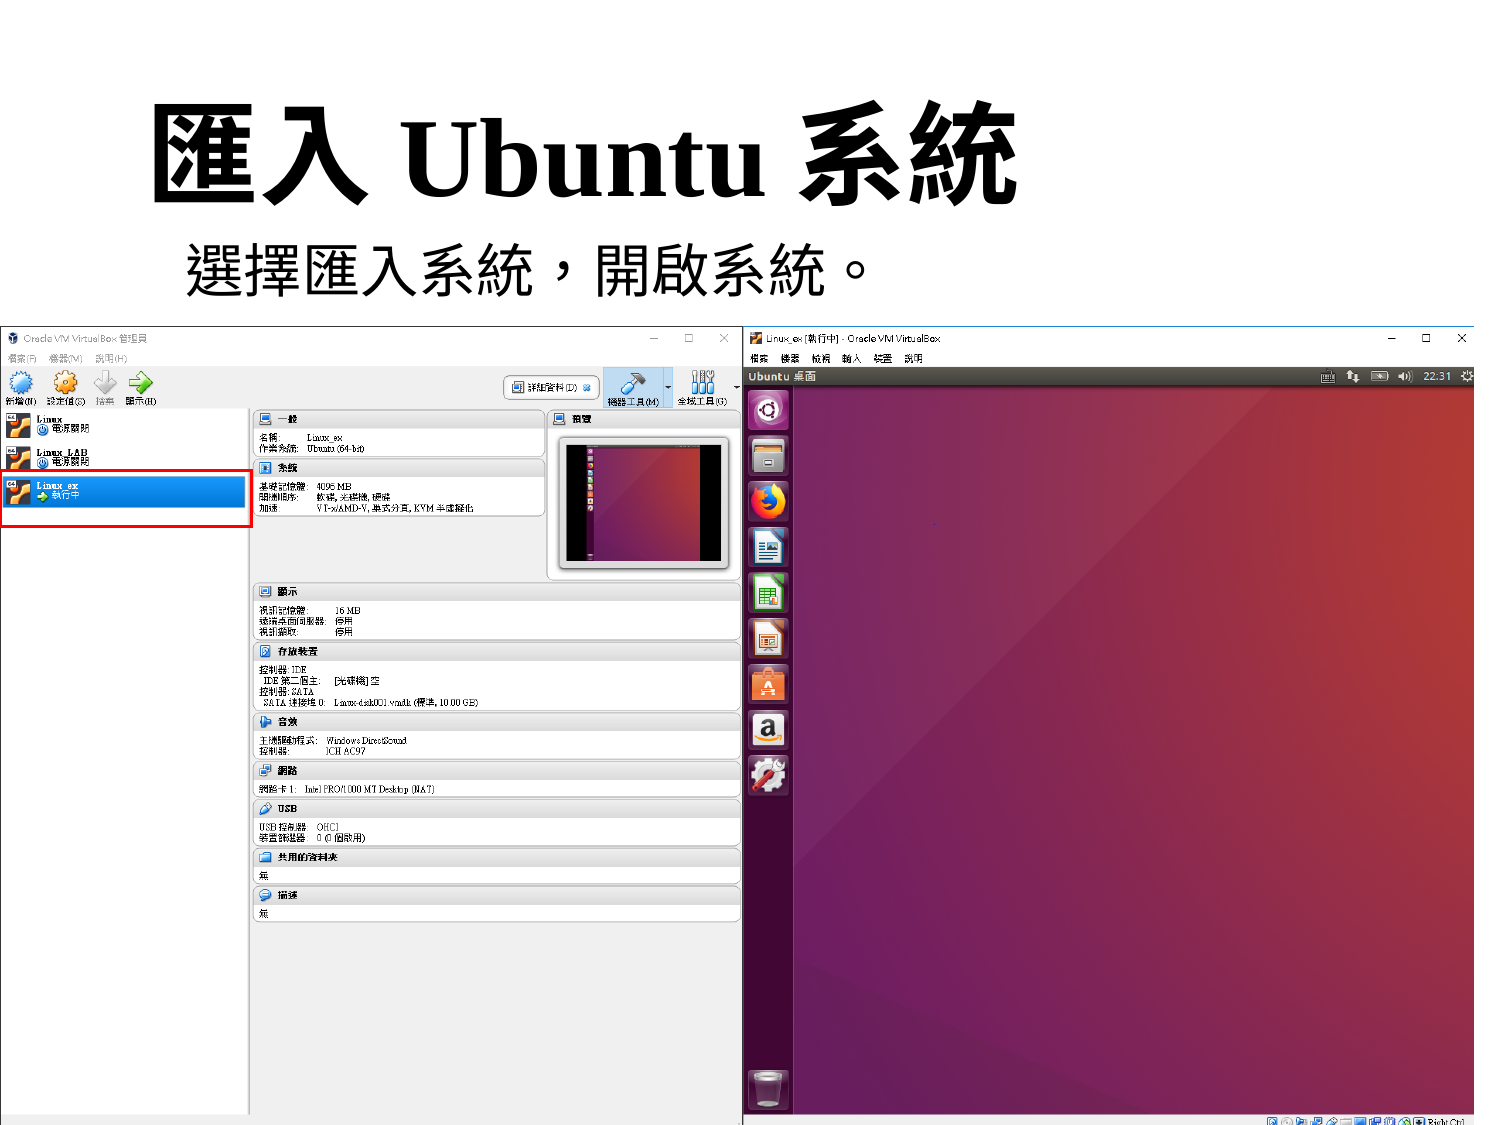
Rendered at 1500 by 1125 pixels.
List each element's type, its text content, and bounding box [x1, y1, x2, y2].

text_box 選擇匯入系統，開啟系統。 [170, 227, 900, 312]
picture [0, 326, 1474, 1125]
text_box 匯入Ubuntu系統 [132, 76, 1035, 227]
